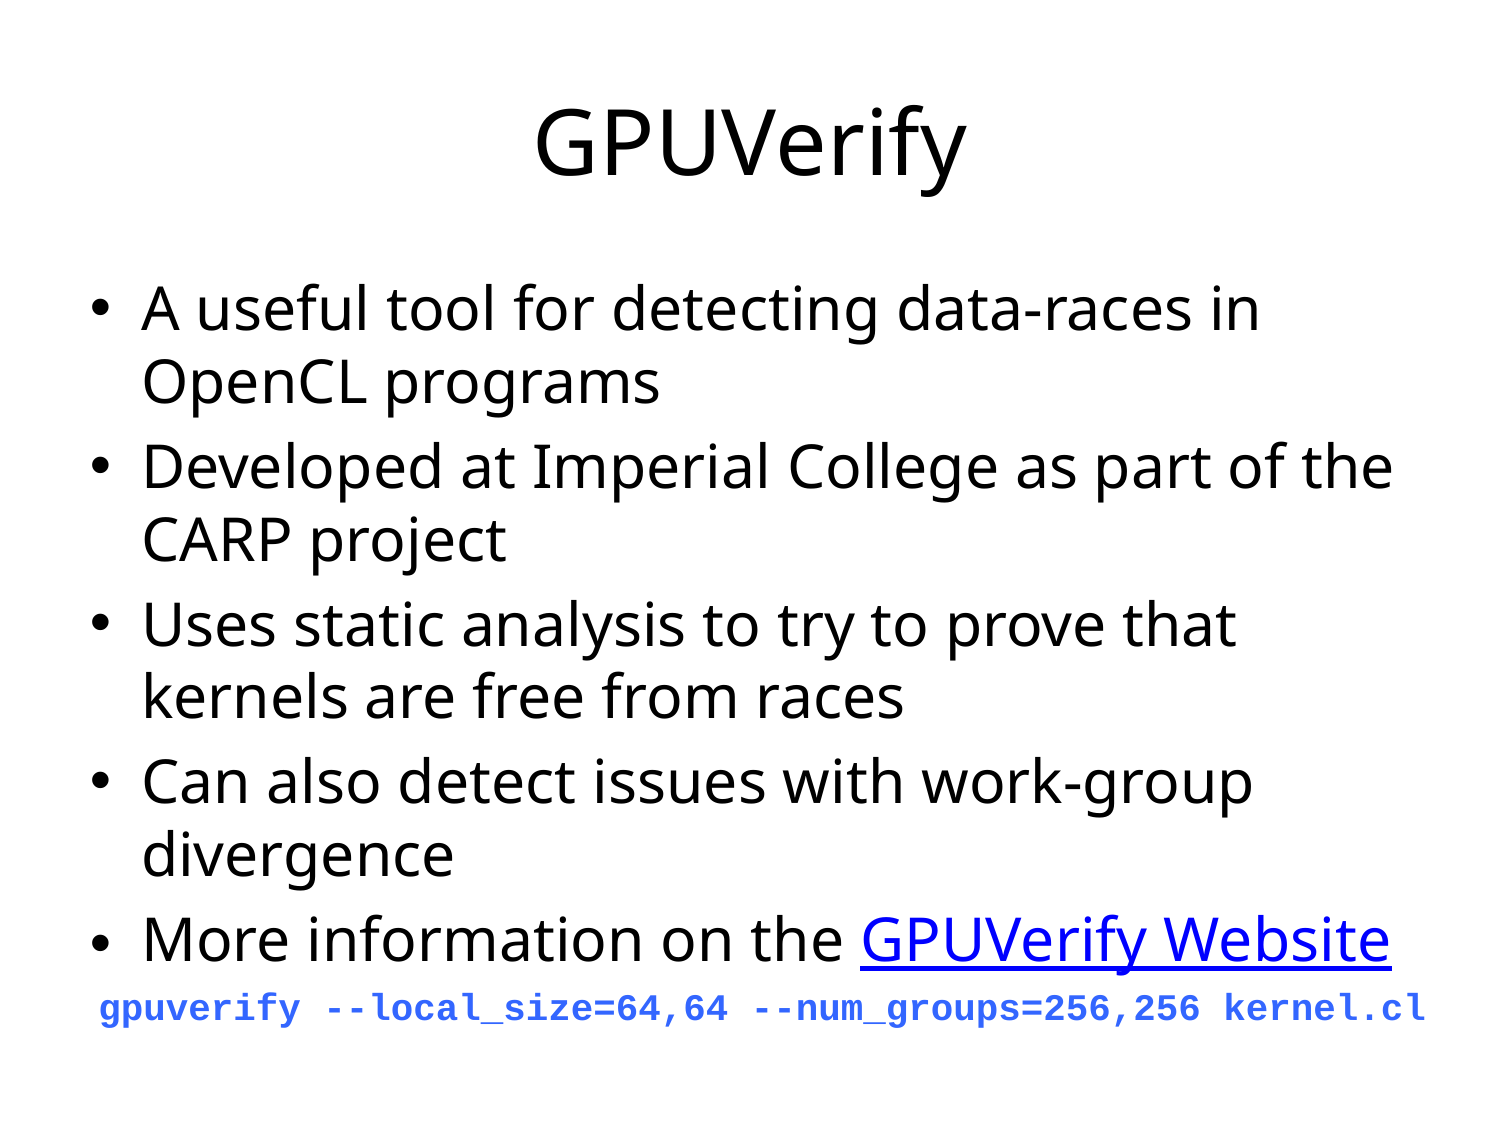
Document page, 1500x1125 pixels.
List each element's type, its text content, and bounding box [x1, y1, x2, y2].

text_box GPUVerify [75, 45, 1425, 233]
text_box A useful tool for detecting data-races in OpenCL programs Developed at Imperial College as part of the CARP project Uses static analysis to try to prove that kernels are free from races Can also detect issues with work-group divergence More information on the GPUVerify Website [75, 262, 1425, 1005]
text_box gpuverify --local_size=64,64 --num_groups=256,256 kernel.cl [83, 975, 1441, 1036]
